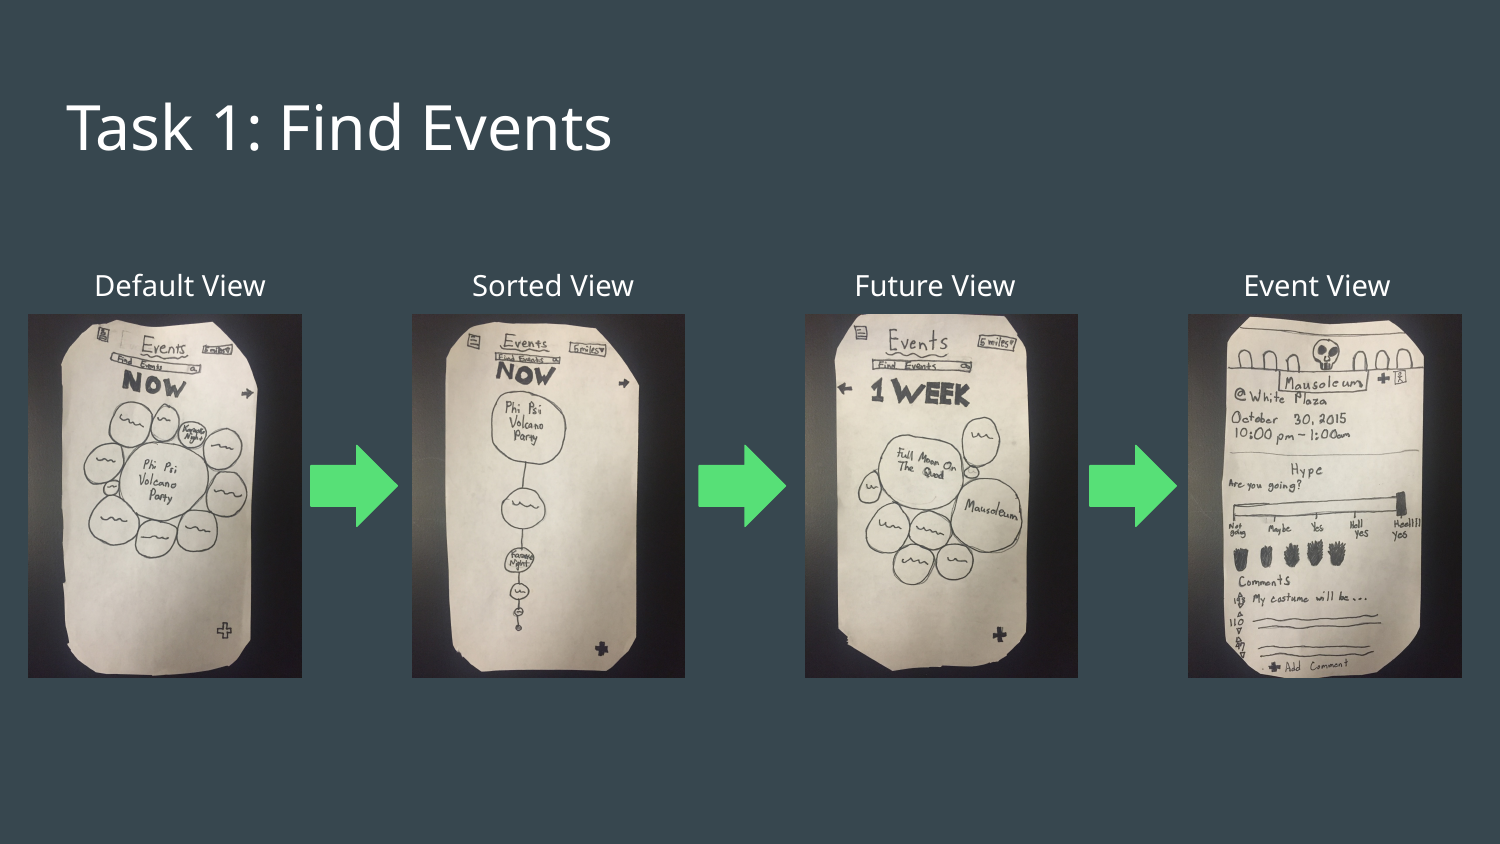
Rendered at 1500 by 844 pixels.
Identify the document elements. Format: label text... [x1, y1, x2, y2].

text_box Sorted View [439, 251, 668, 312]
text_box [699, 445, 786, 527]
picture [411, 314, 685, 679]
text_box Default View [66, 251, 294, 312]
text_box Future View [824, 251, 1046, 312]
text_box Event View [1203, 251, 1431, 312]
picture [1188, 314, 1462, 679]
text_box [1089, 445, 1177, 527]
title Task 1: Find Events [51, 72, 1449, 167]
picture [804, 314, 1078, 679]
picture [28, 314, 302, 679]
text_box [310, 445, 398, 527]
